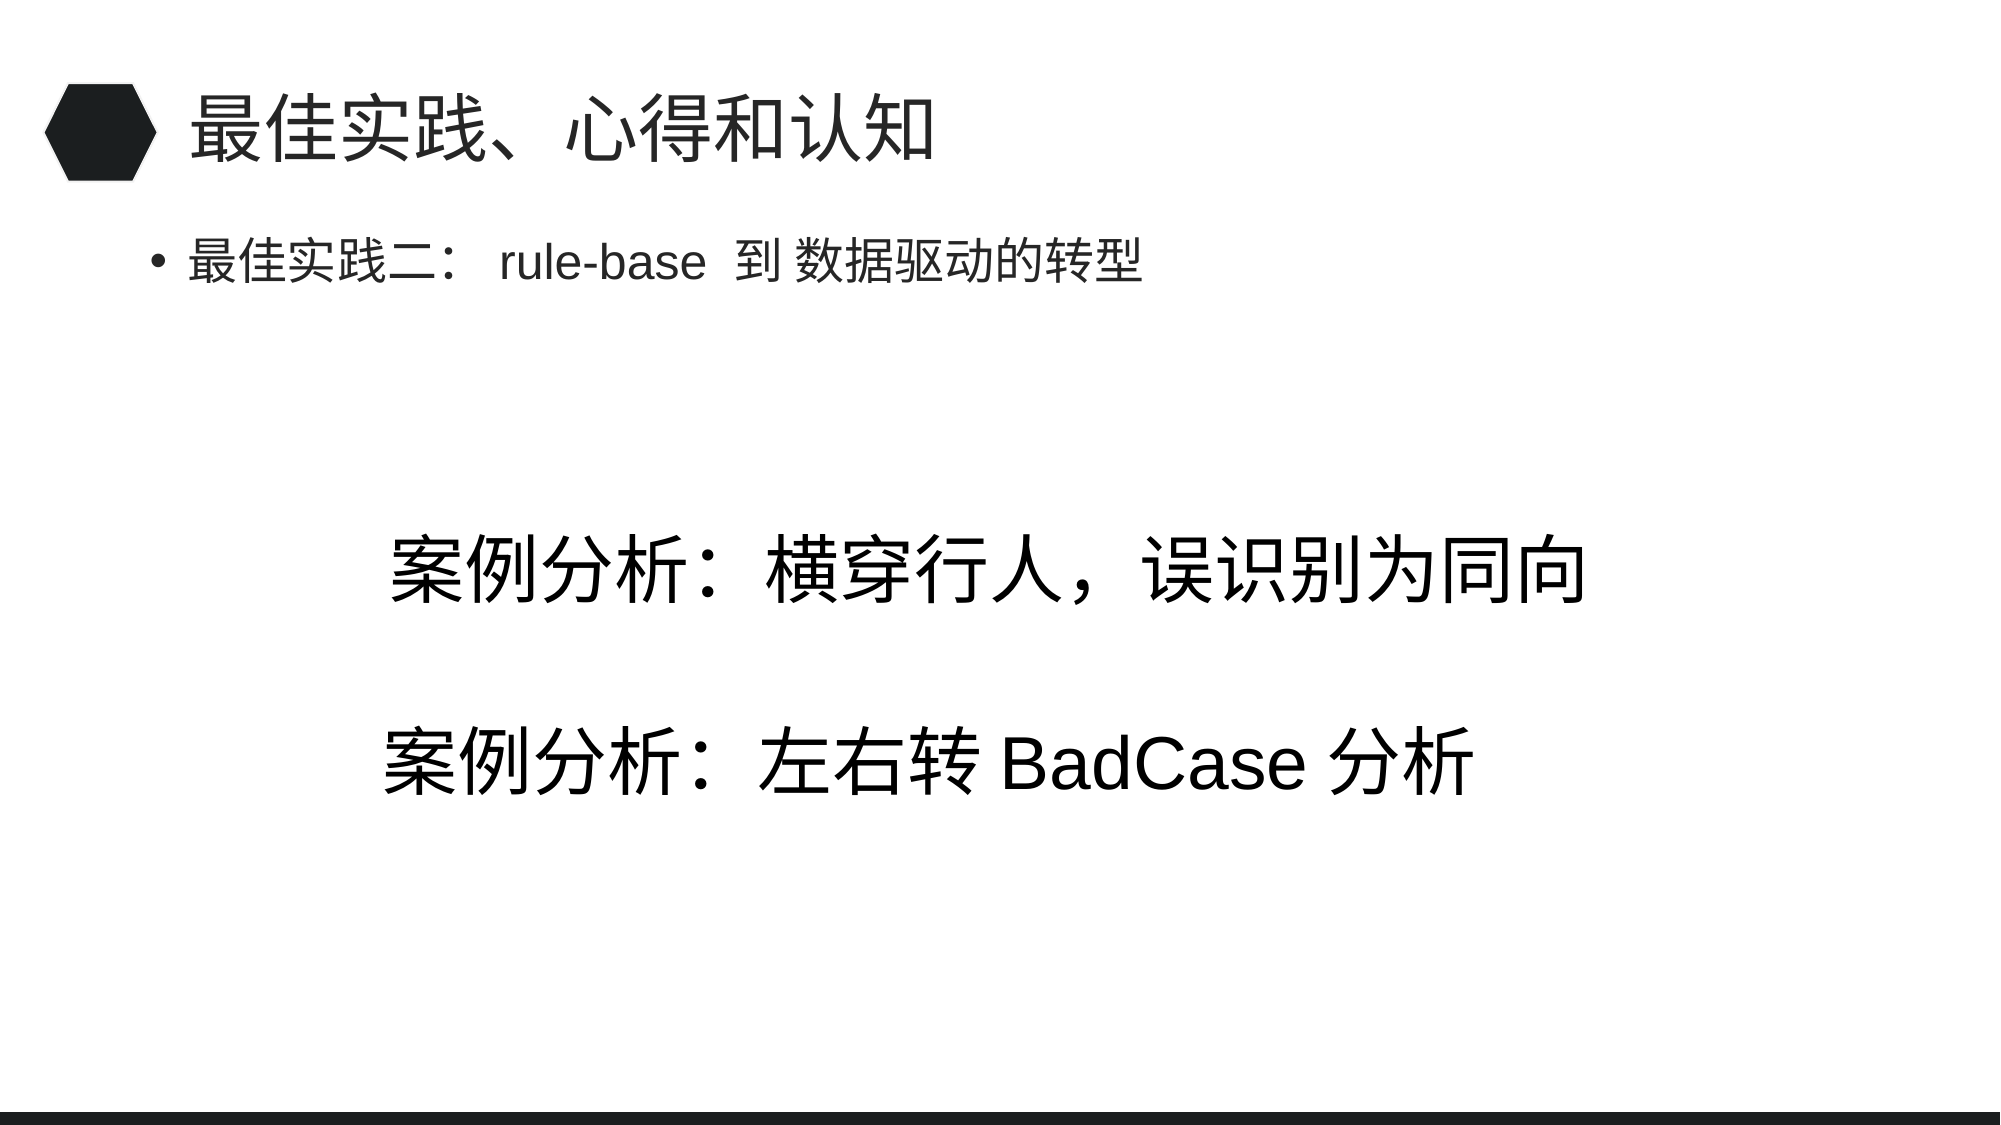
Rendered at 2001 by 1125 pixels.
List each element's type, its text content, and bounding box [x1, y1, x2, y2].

list 最佳实践二：rule-base 到 数据驱动的转型 [134, 228, 1235, 321]
text_box 案例分析：左右转BadCase分析 [367, 706, 1492, 812]
text_box 案例分析：横穿行人，误识别为同向 [374, 514, 1605, 620]
title 最佳实践、心得和认知 [173, 83, 1899, 182]
